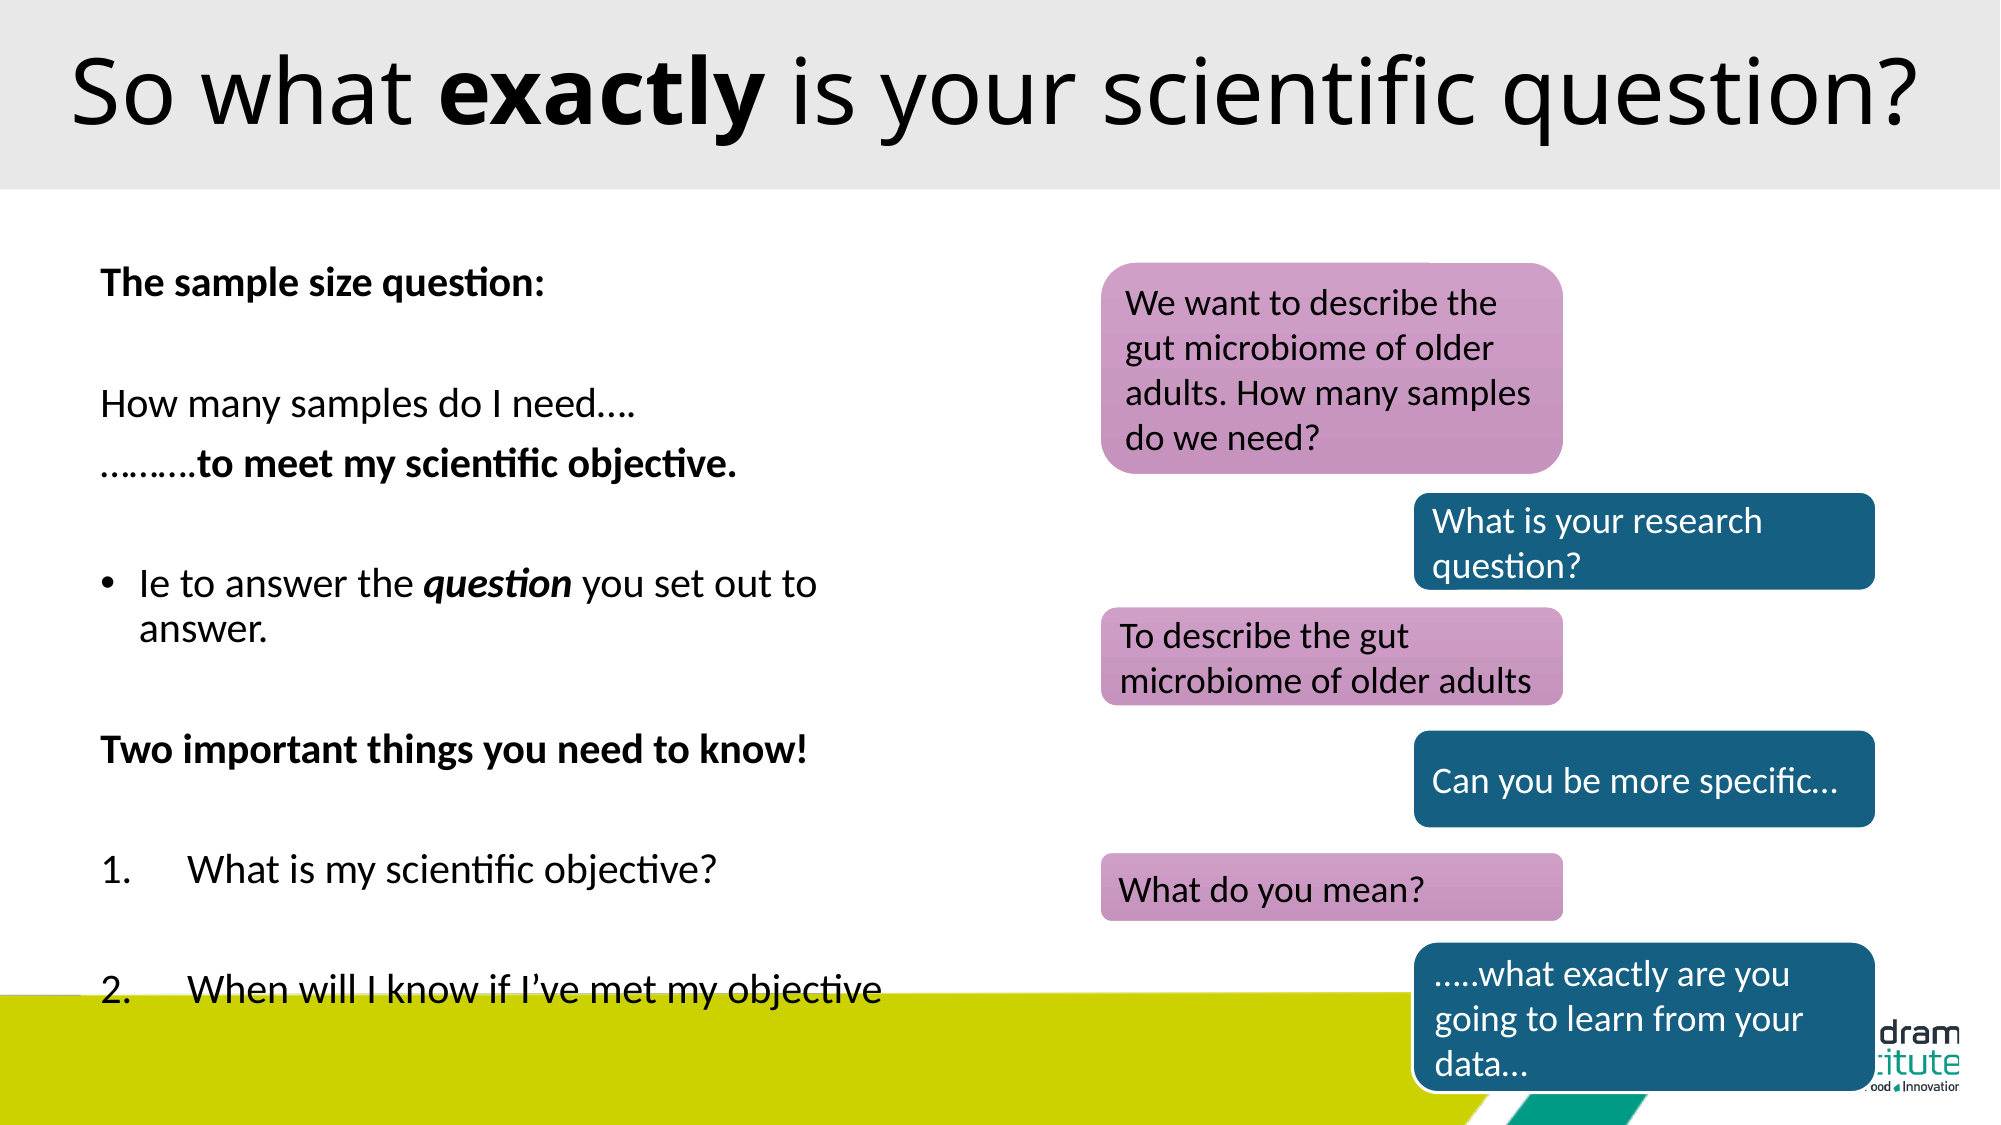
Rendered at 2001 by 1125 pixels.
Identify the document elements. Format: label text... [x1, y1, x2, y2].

text_box What do you mean? [1098, 851, 1566, 924]
list The sample size question: How many samples do I need…. ……….to meet my scientific objective. Ie to answer the question you set out to answer. Two important things you need to know! What is my scientific objective? When will I know if I’ve met my objective [85, 188, 900, 1025]
text_box Can you be more specific… [1410, 727, 1879, 831]
title So what exactly is your scientific question? [0, 0, 2000, 190]
text_box What is your research question? [1410, 489, 1879, 593]
text_box …..what exactly are you going to learn from your data… [1410, 939, 1879, 1095]
text_box We want to describe the gut microbiome of older adults. How many samples do we need? [1098, 260, 1566, 477]
text_box To describe the gut microbiome of older adults [1098, 605, 1566, 708]
